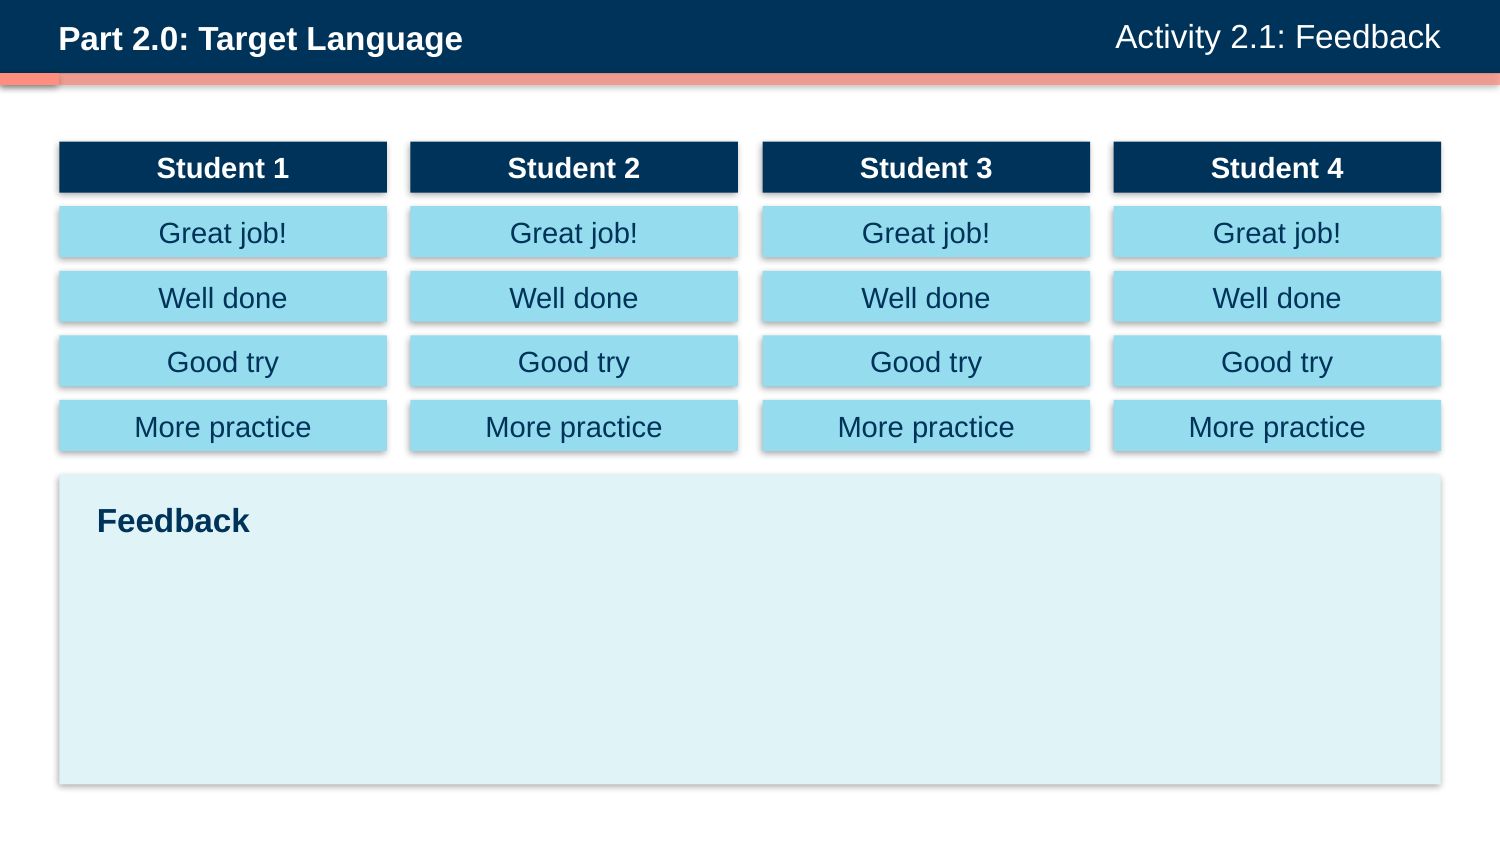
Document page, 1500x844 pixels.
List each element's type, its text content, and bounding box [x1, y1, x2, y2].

text_box Feedback [96, 498, 458, 539]
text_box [410, 141, 739, 452]
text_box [0, 72, 1500, 86]
text_box [59, 473, 1441, 785]
text_box Activity 2.1: Feedback [910, 15, 1442, 59]
text_box [0, 0, 1500, 72]
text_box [1113, 141, 1442, 452]
text_box Part 2.0: Target Language [58, 17, 907, 58]
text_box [762, 141, 1091, 452]
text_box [59, 141, 388, 452]
